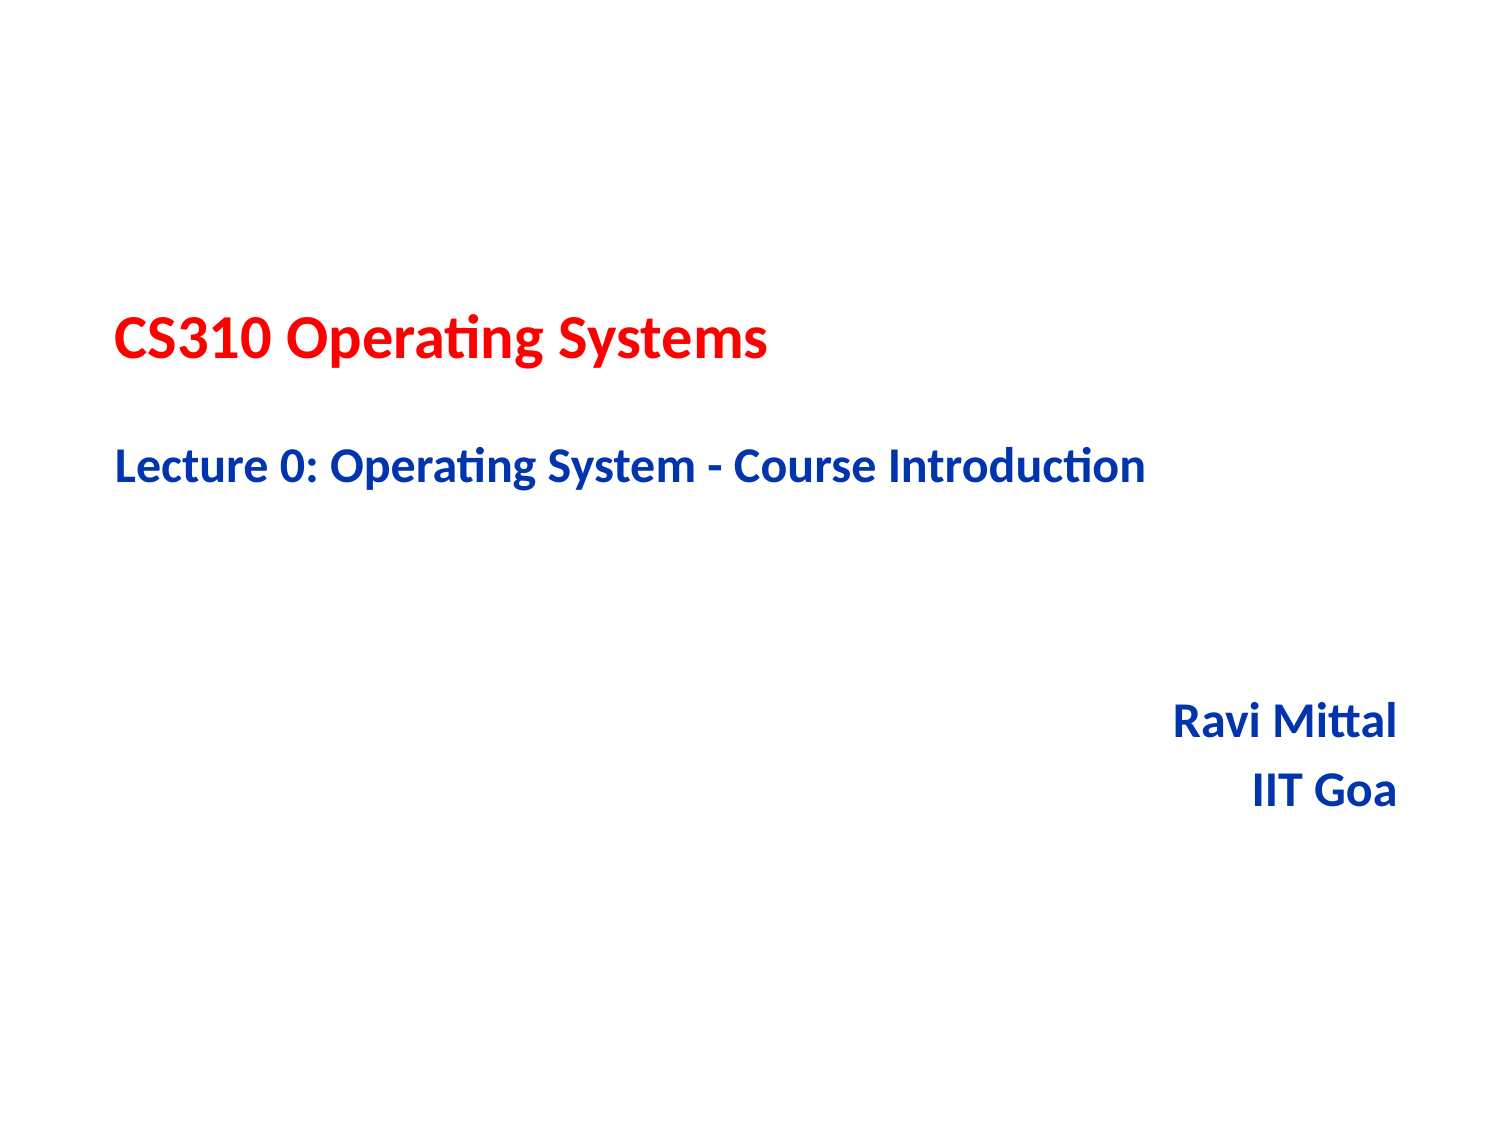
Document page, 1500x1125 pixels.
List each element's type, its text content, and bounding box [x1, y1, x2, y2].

subtitle Ravi Mittal IIT Goa [99, 687, 1413, 925]
title CS310 Operating Systems Lecture 0: Operating System - Course Introduction [99, 196, 1388, 534]
